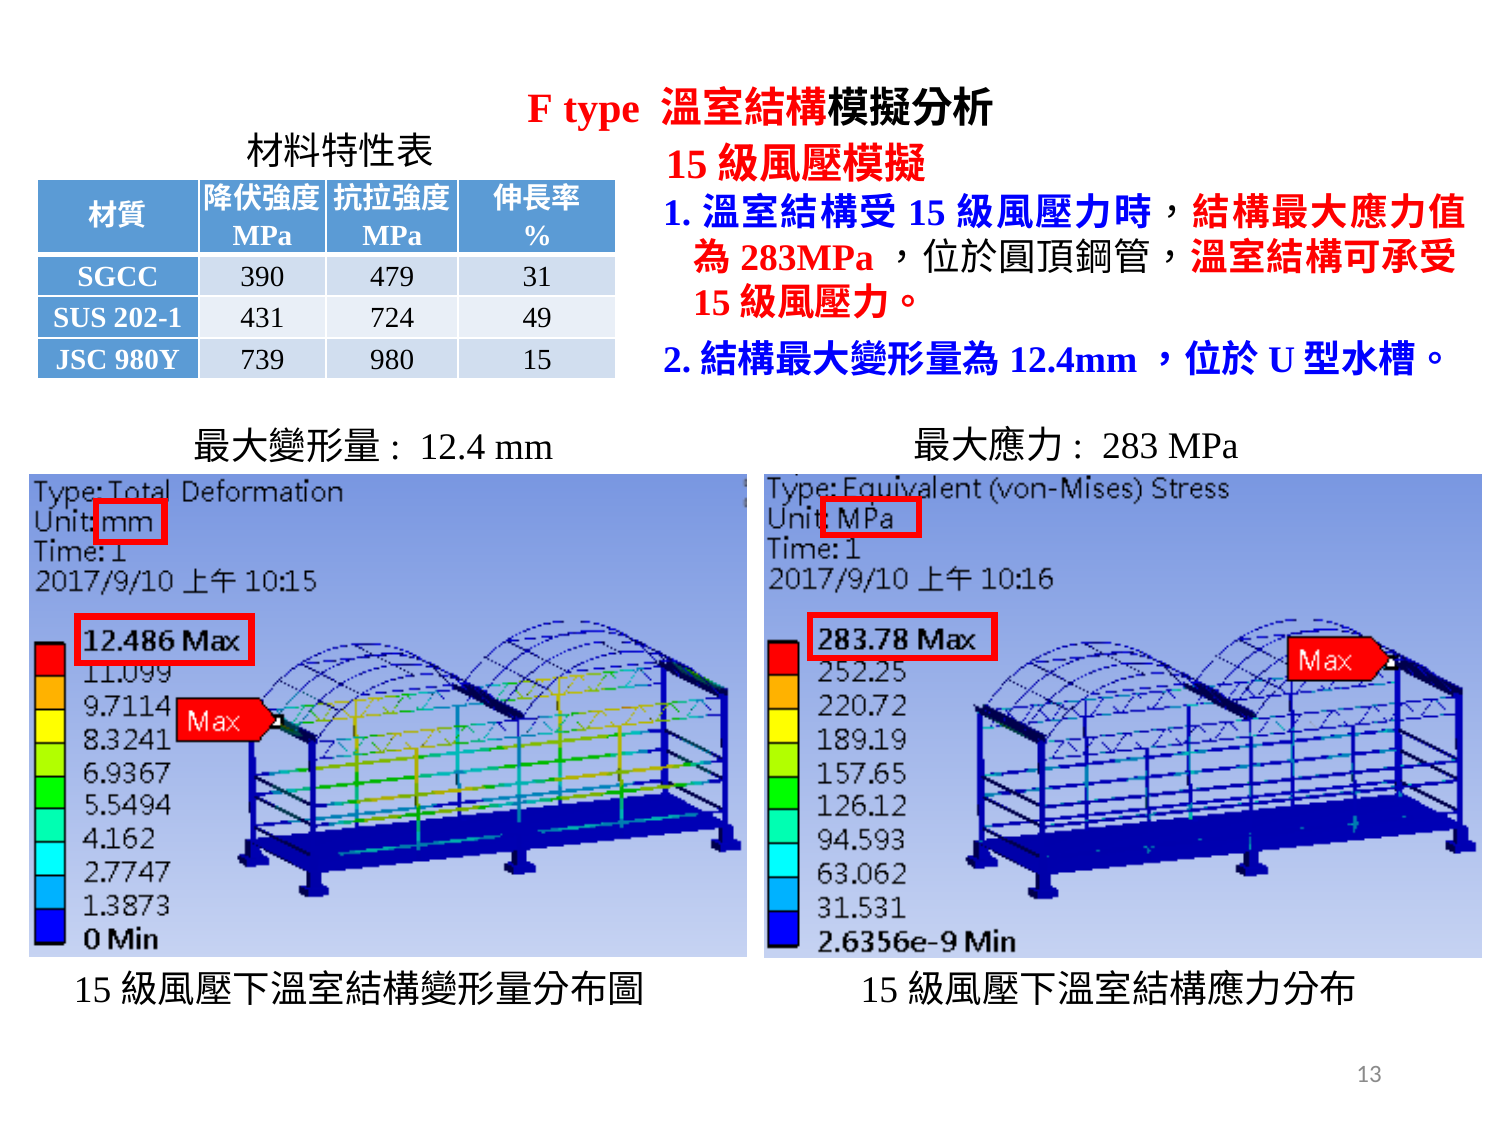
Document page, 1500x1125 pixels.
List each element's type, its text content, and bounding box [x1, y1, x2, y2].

slide_number 13 [1059, 1042, 1397, 1103]
table_cell 31 [459, 257, 615, 295]
table_cell 431 [200, 297, 325, 337]
picture [29, 474, 747, 957]
text_box 1.溫室結構受15級風壓力時，結構最大應力值為283MPa，位於圓頂鋼管，溫室結構可承受15級風壓力。 2.結構最大變形量為12.4mm，位於U型水槽。 [648, 180, 1482, 388]
text_box 15級風壓下溫室結構應力分布 [744, 957, 1474, 1018]
table_cell 724 [327, 297, 457, 337]
table_cell 479 [327, 257, 457, 295]
table_header 降伏強度 MPa [200, 180, 325, 252]
table_cell JSC 980Y [38, 339, 198, 378]
picture [763, 474, 1482, 958]
table_cell SGCC [38, 257, 198, 295]
table_cell 980 [327, 339, 457, 378]
text_box 15級風壓下溫室結構變形量分布圖 [10, 957, 708, 1018]
text_box 最大變形量: 12.4 mm [57, 414, 690, 474]
table_cell 49 [459, 297, 615, 337]
table_cell SUS 202-1 [38, 297, 198, 337]
table_header 抗拉強度 MPa [327, 180, 457, 252]
table_cell 390 [200, 257, 325, 295]
table_header 伸長率 % [459, 180, 615, 252]
text_box 最大應力: 283 MPa [730, 413, 1422, 474]
table_header 材質 [38, 180, 198, 252]
table_cell 15 [459, 339, 615, 378]
text_box F type 溫室結構模擬分析 [95, 73, 1426, 180]
table_cell 739 [200, 339, 325, 378]
